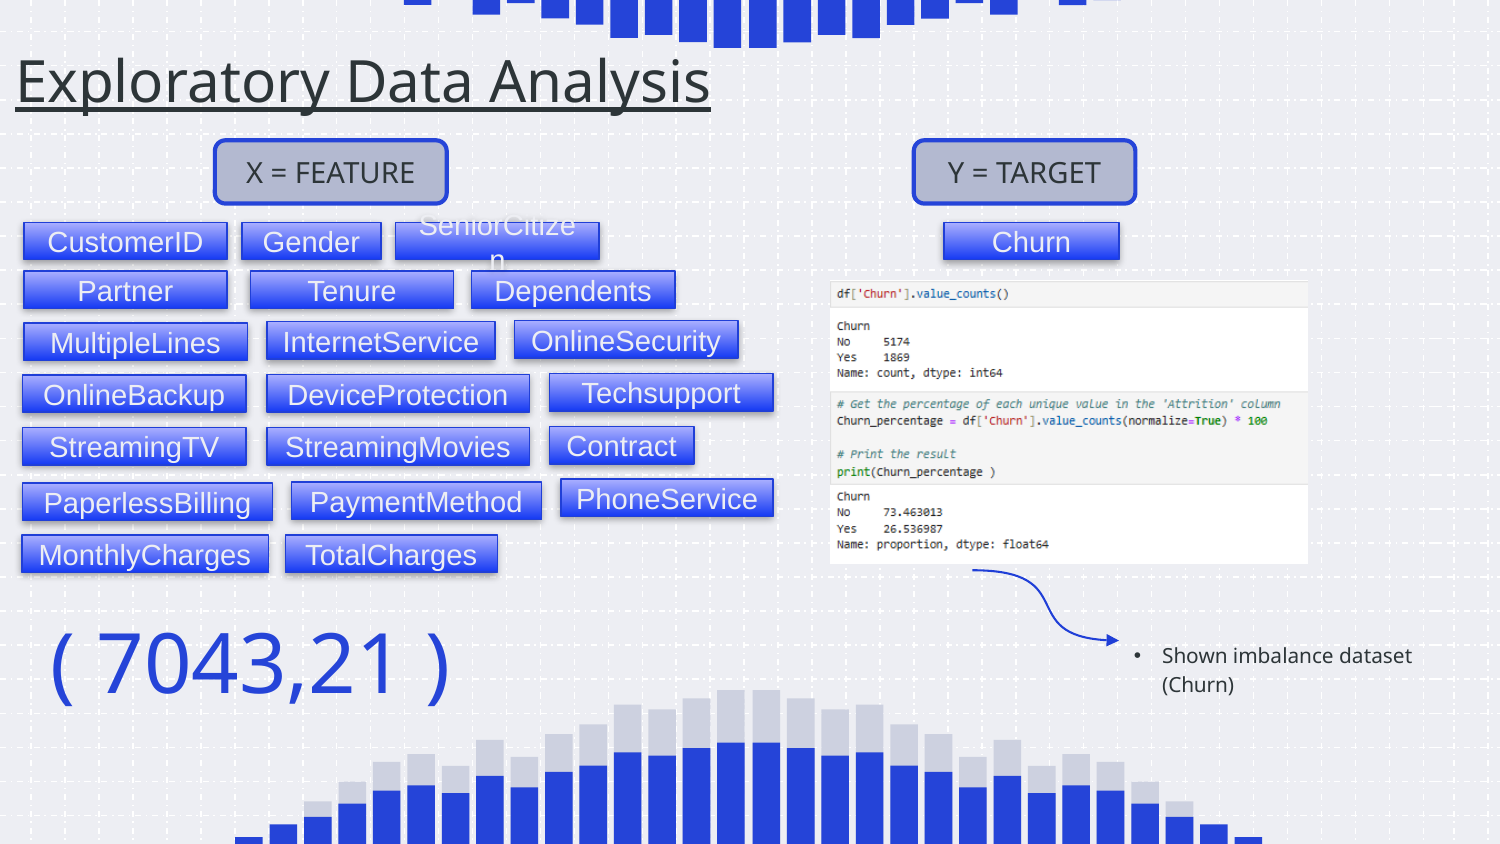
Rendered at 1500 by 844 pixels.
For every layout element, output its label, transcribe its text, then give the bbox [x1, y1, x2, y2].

text_box Exploratory Data Analysis [0, 29, 773, 124]
text_box X = FEATURE [212, 138, 449, 206]
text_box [303, 689, 1194, 741]
text_box Churn [943, 222, 1120, 260]
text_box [234, 742, 1263, 844]
title ( 7043,21 ) [15, 592, 485, 726]
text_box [972, 570, 1120, 641]
picture [830, 280, 1309, 564]
subtitle Shown imbalance dataset (Churn) [1119, 623, 1457, 695]
text_box Y = TARGET [911, 138, 1138, 206]
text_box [21, 222, 774, 573]
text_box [231, 0, 1259, 49]
